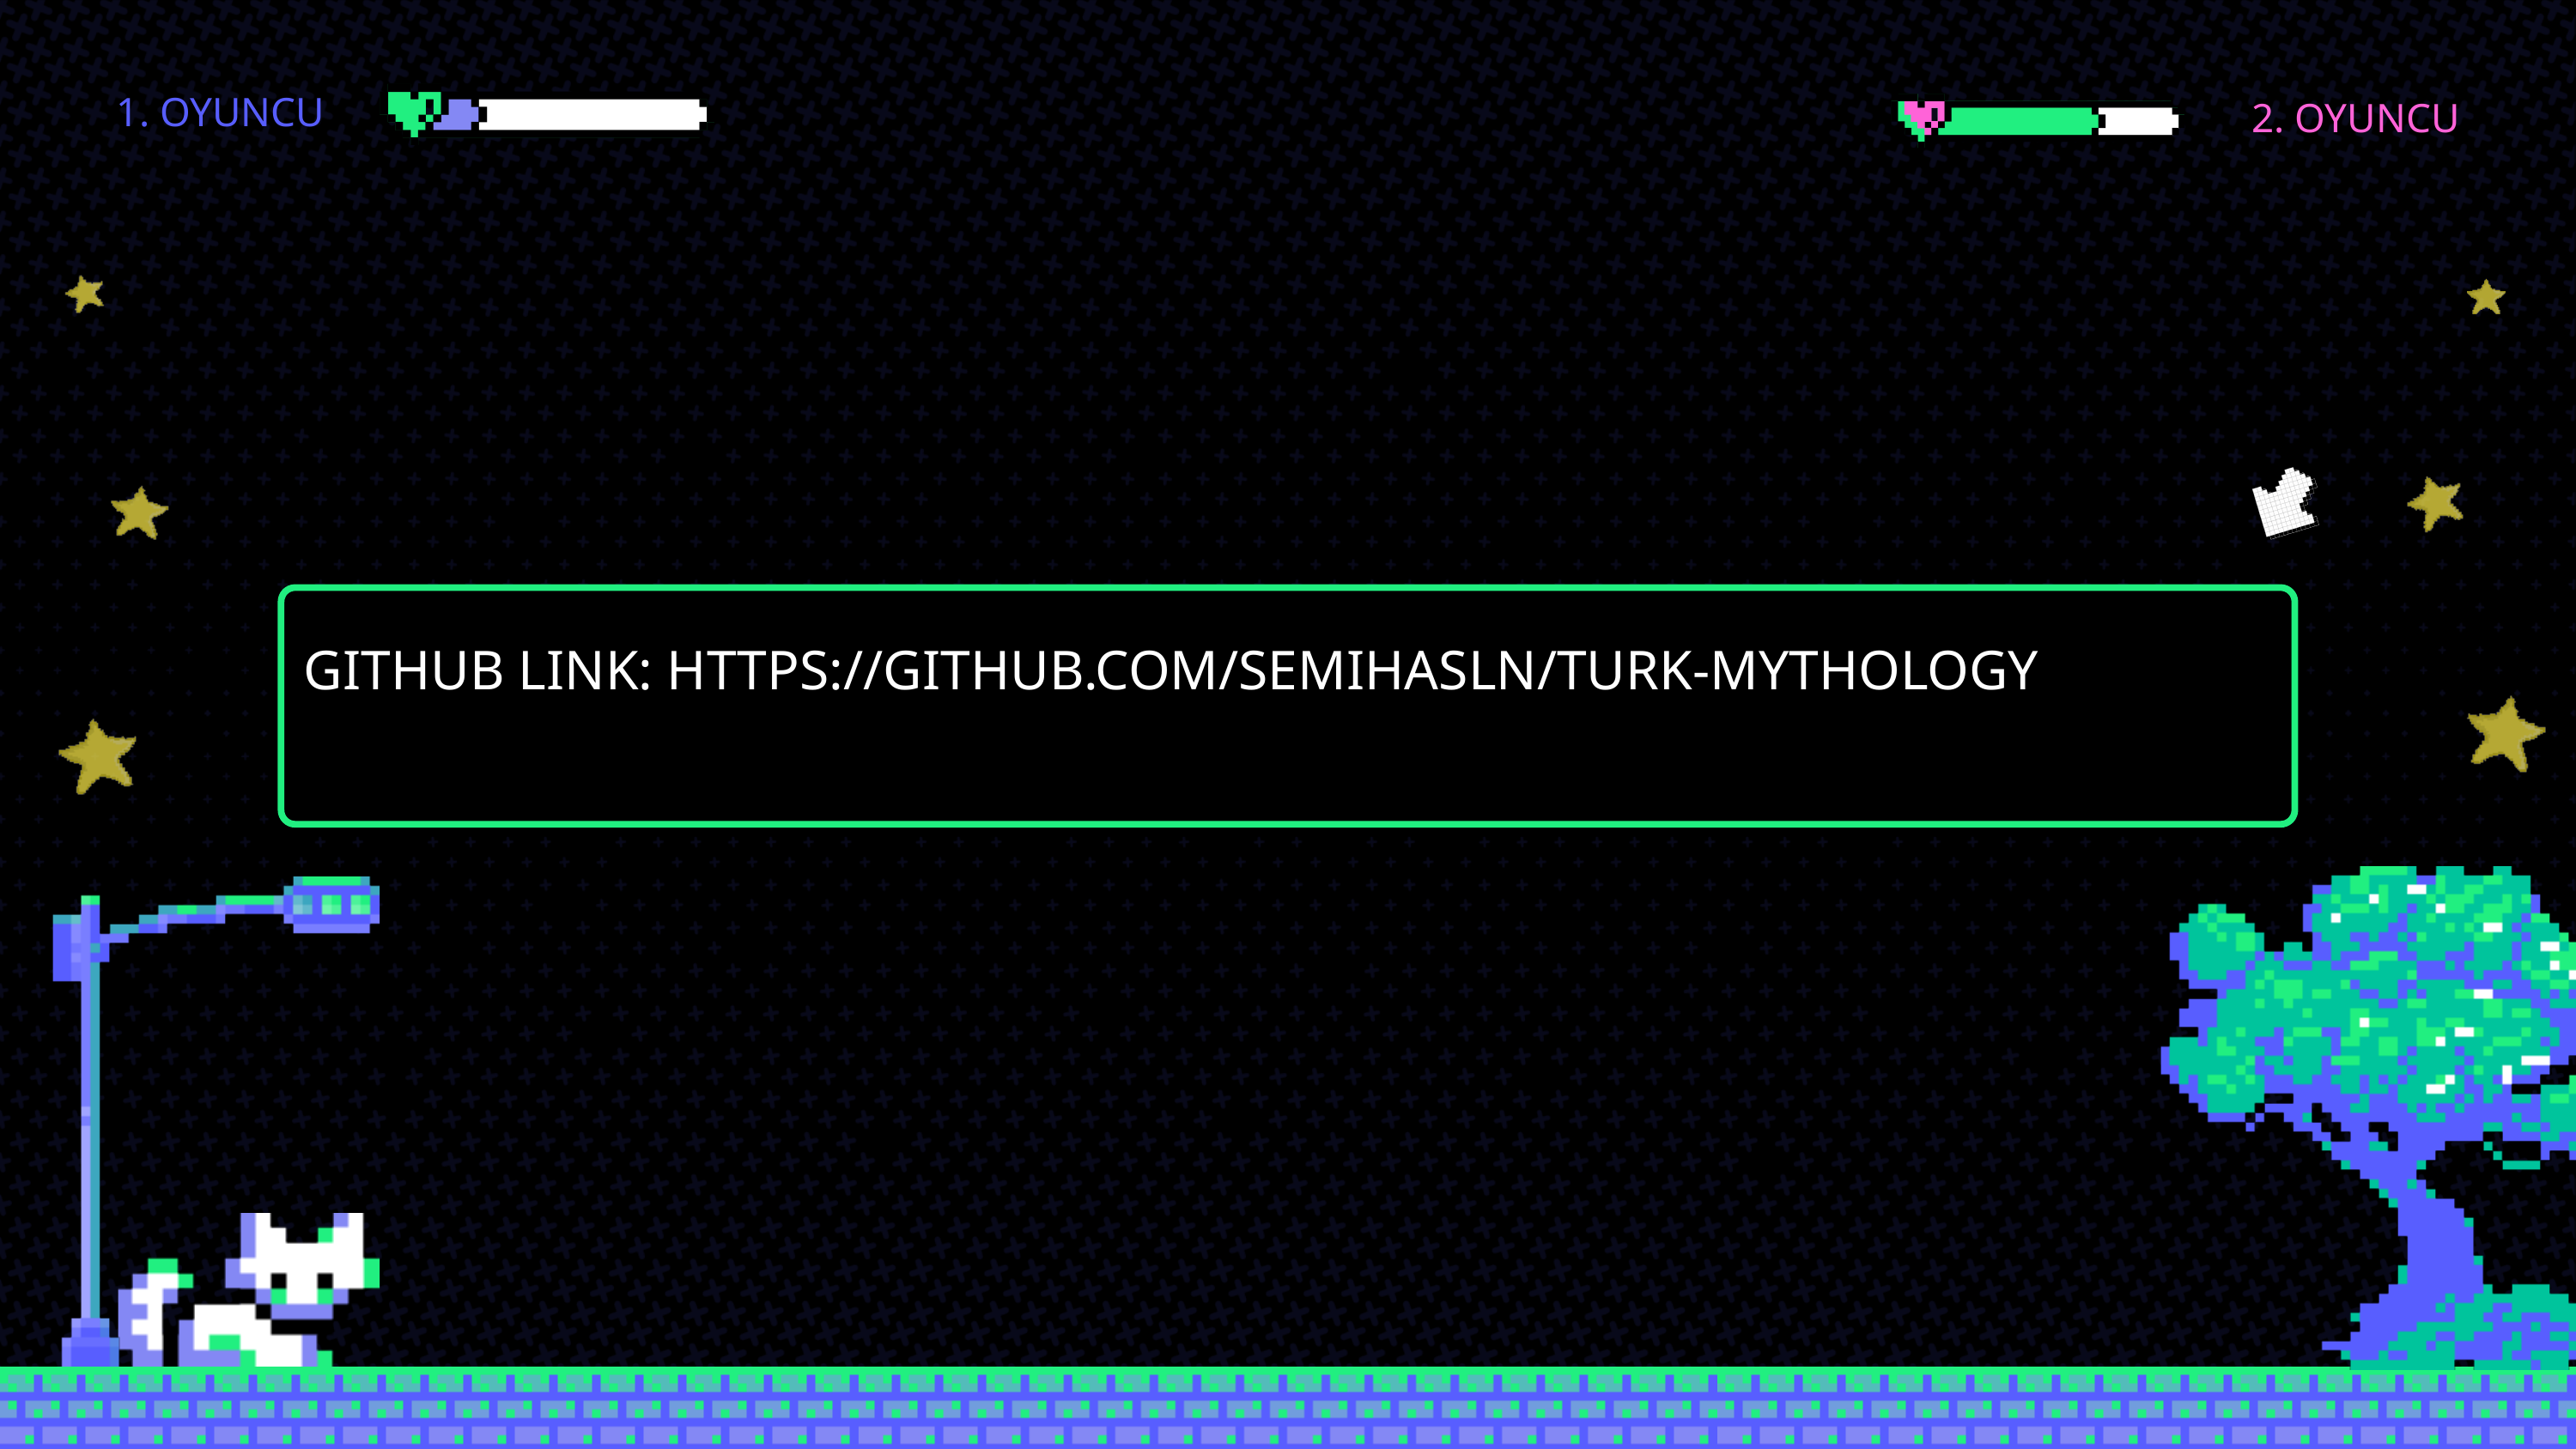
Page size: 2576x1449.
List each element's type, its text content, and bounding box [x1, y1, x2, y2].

picture [109, 480, 170, 543]
text_box 1. OYUNCU [116, 89, 380, 135]
text_box [1891, 94, 2185, 149]
picture [2467, 275, 2506, 316]
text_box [281, 587, 2295, 825]
text_box [52, 876, 380, 1366]
picture [2184, 463, 2349, 614]
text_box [0, 1366, 2576, 1449]
text_box [0, 0, 2576, 1366]
text_box [380, 83, 715, 145]
text_box [2160, 866, 2576, 1366]
text_box 2. OYUNCU [2185, 95, 2460, 141]
picture [54, 707, 144, 800]
picture [2400, 464, 2471, 537]
picture [62, 268, 108, 316]
picture [2461, 684, 2551, 778]
